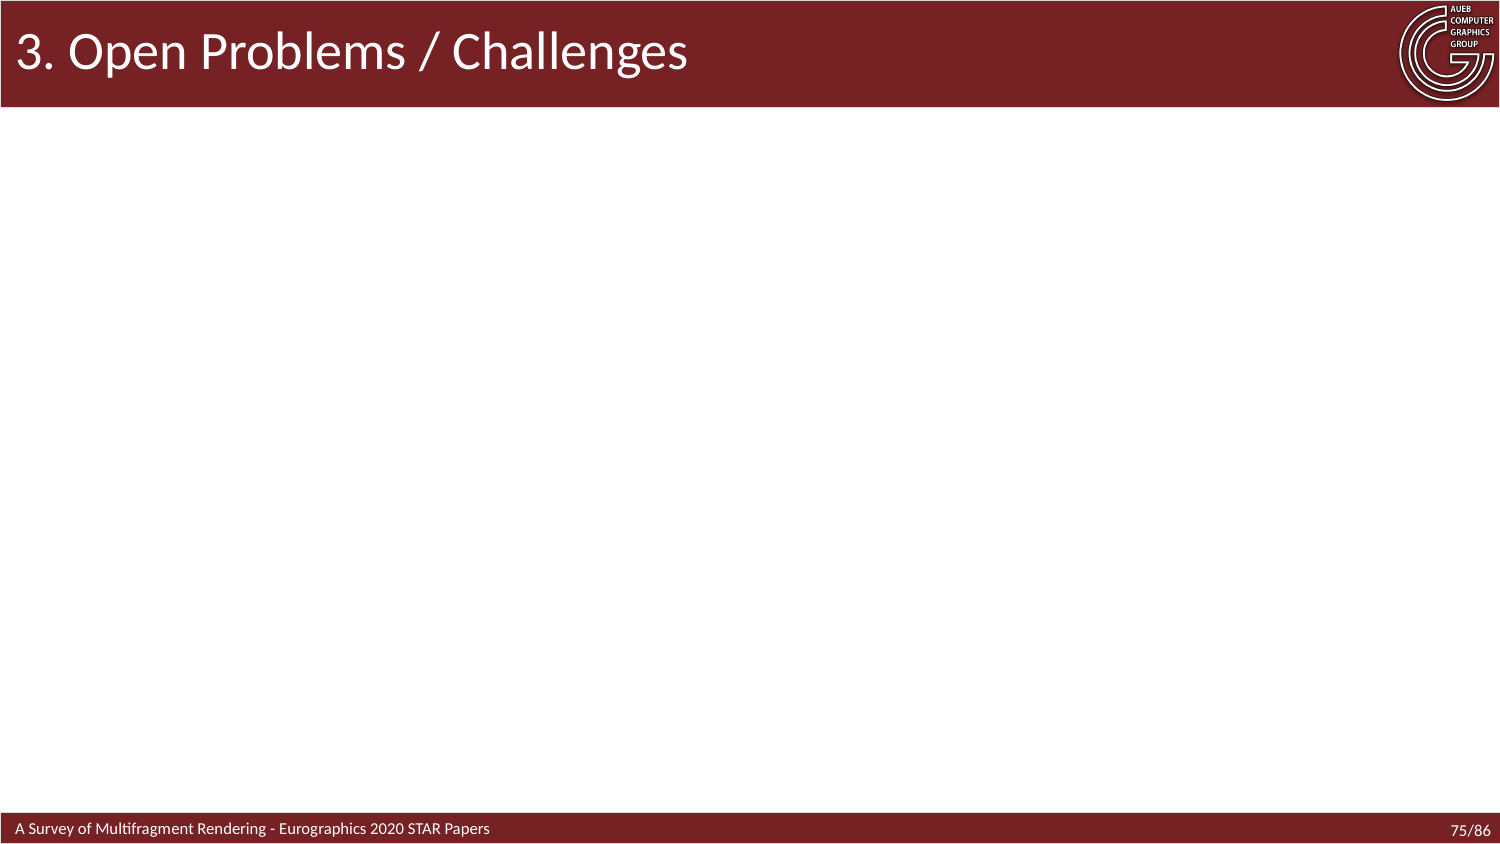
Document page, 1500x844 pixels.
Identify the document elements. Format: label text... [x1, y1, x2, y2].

title 3. Open Problems / Challenges [0, 0, 1226, 108]
picture [1394, 0, 1500, 108]
slide_number 75/86 [1370, 804, 1500, 844]
